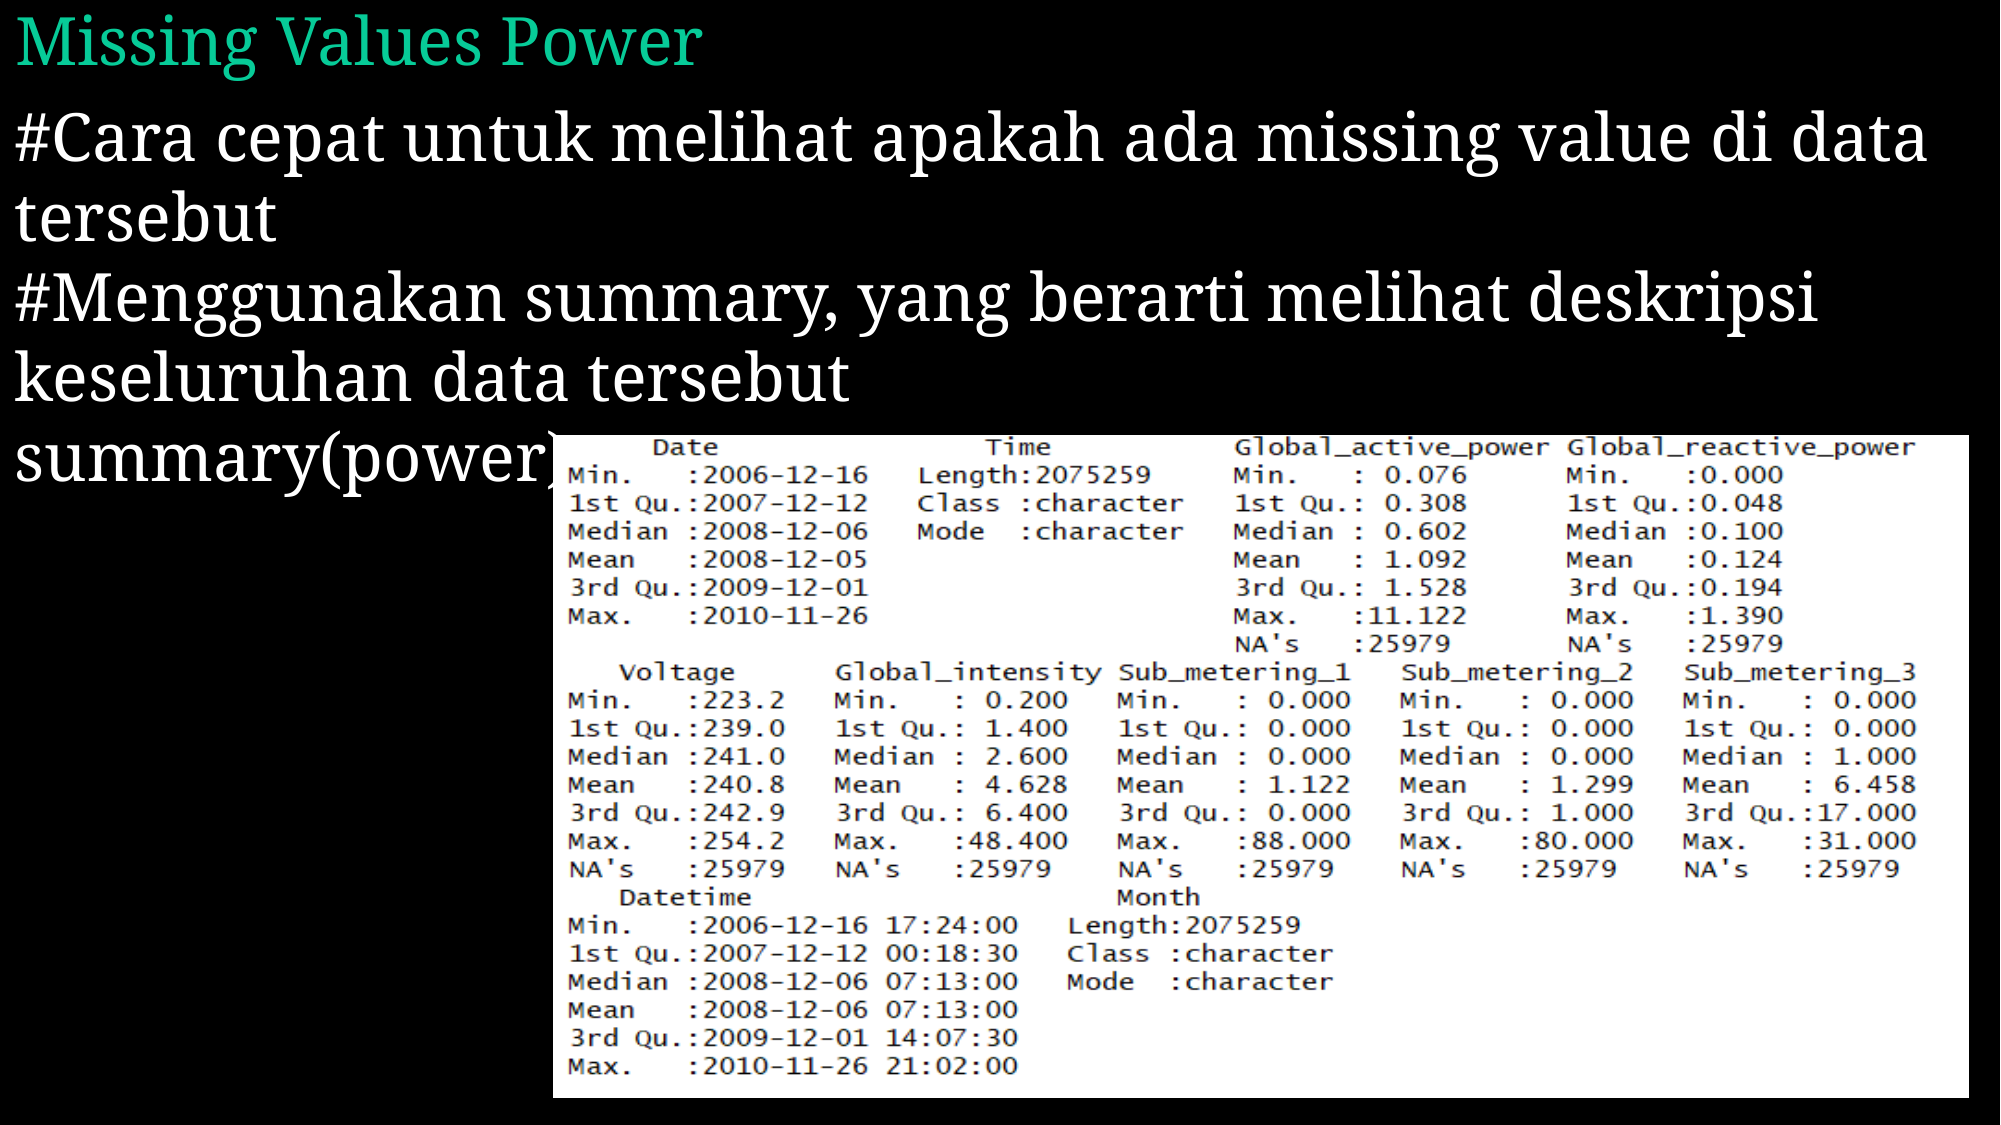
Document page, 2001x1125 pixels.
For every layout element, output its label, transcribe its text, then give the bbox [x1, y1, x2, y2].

text_box #Cara cepat untuk melihat apakah ada missing value di data tersebut #Menggunakan summary, yang berarti melihat deskripsi keseluruhan data tersebut summary(power) [0, 87, 2000, 503]
title Missing Values Power [0, 0, 1575, 87]
picture [553, 435, 1969, 1098]
